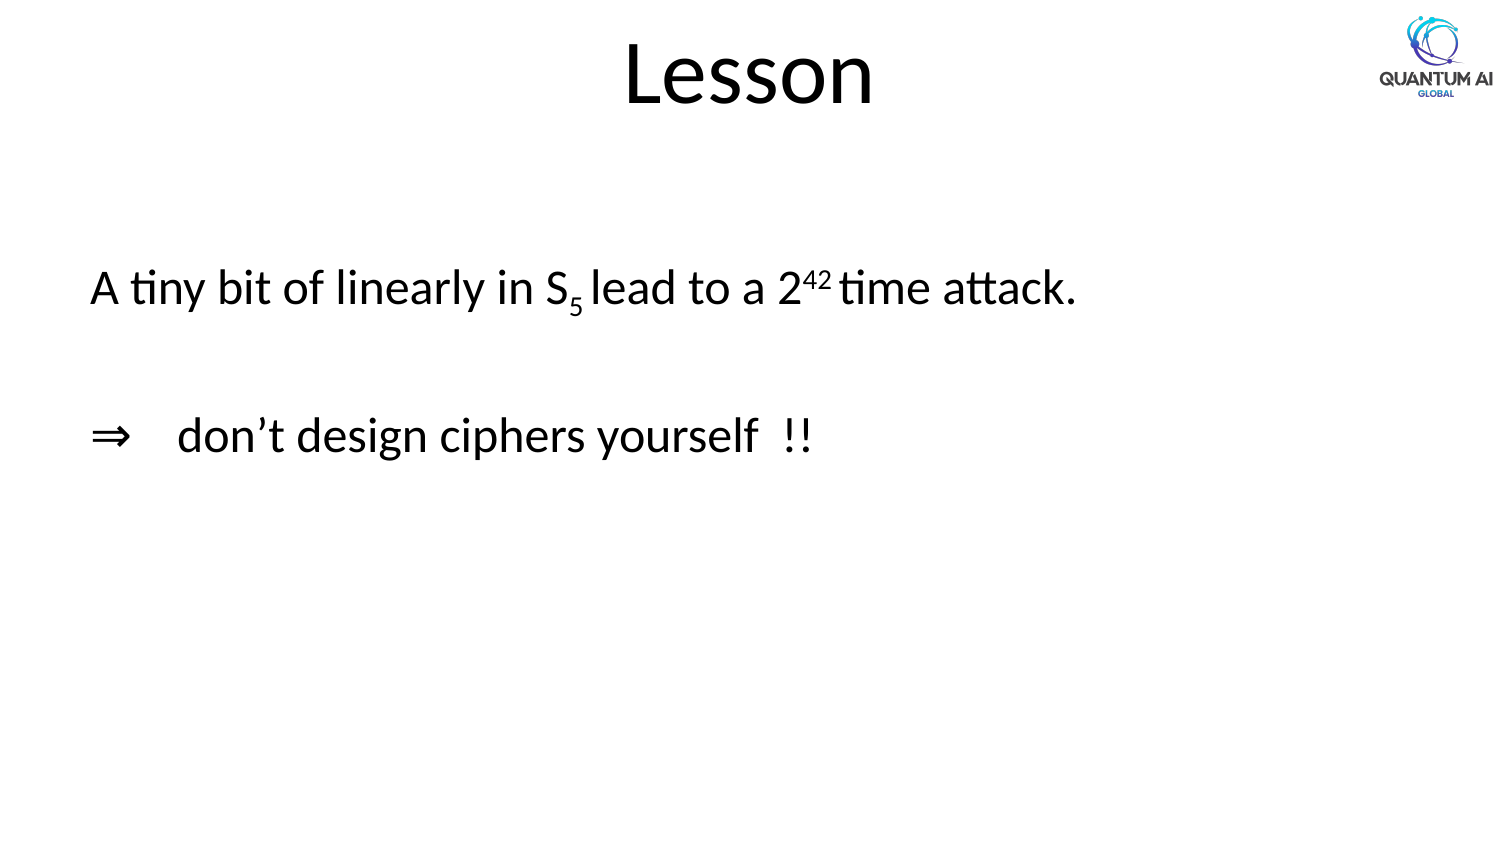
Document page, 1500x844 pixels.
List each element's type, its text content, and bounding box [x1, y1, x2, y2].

picture [1337, 0, 1500, 155]
title Lesson [75, 0, 1425, 138]
list A tiny bit of linearly in S5 lead to a 242 time attack. ⇒ don’t design ciphers yourself !! [75, 246, 1425, 610]
